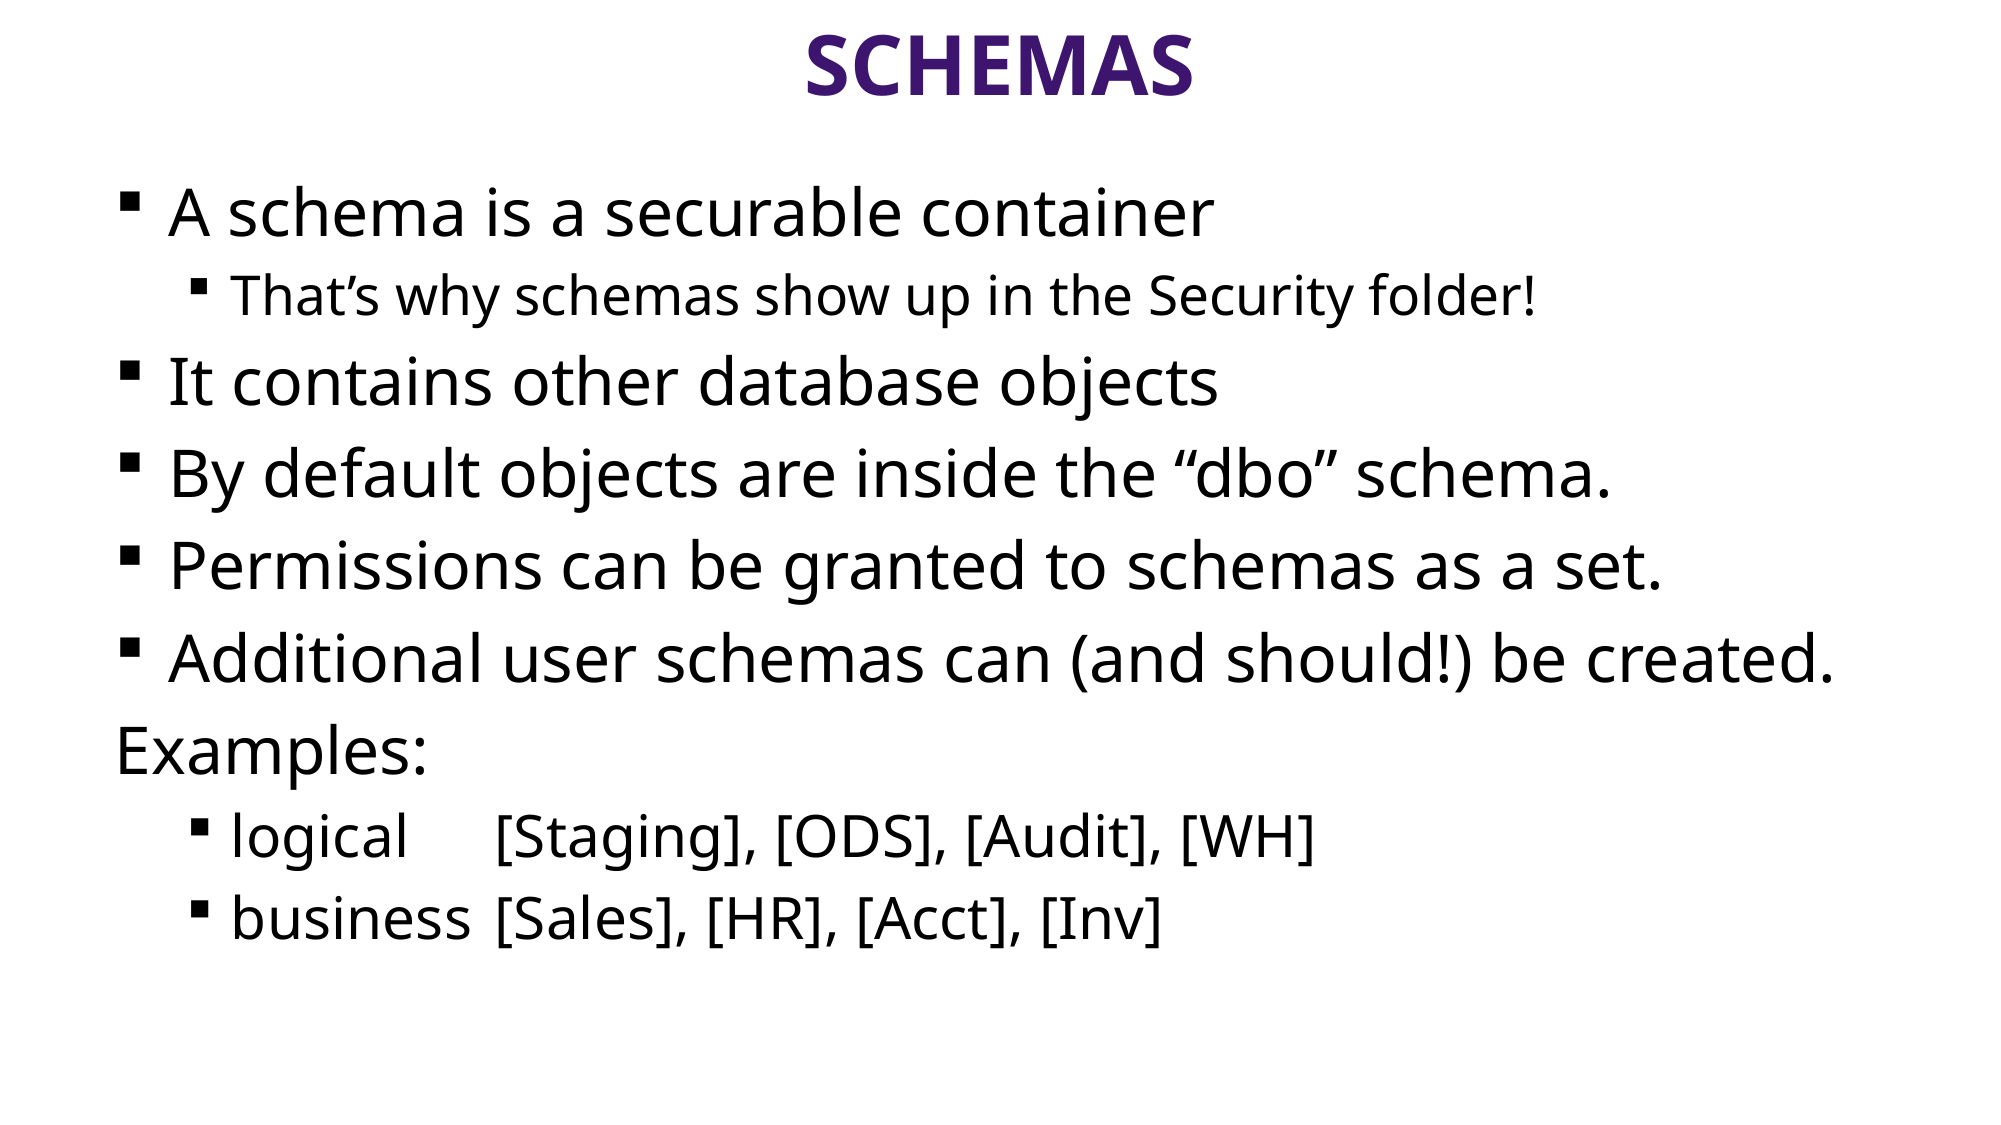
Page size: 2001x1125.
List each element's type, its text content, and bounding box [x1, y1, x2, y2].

title Schemas [0, 0, 2000, 125]
list A schema is a securable container That’s why schemas show up in the Security folder! It contains other database objects By default objects are inside the “dbo” schema. Permissions can be granted to schemas as a set. Additional user schemas can (and should!) be created. Examples: logical [Staging], [ODS], [Audit], [WH] business [Sales], [HR], [Acct], [Inv] [99, 162, 1900, 963]
